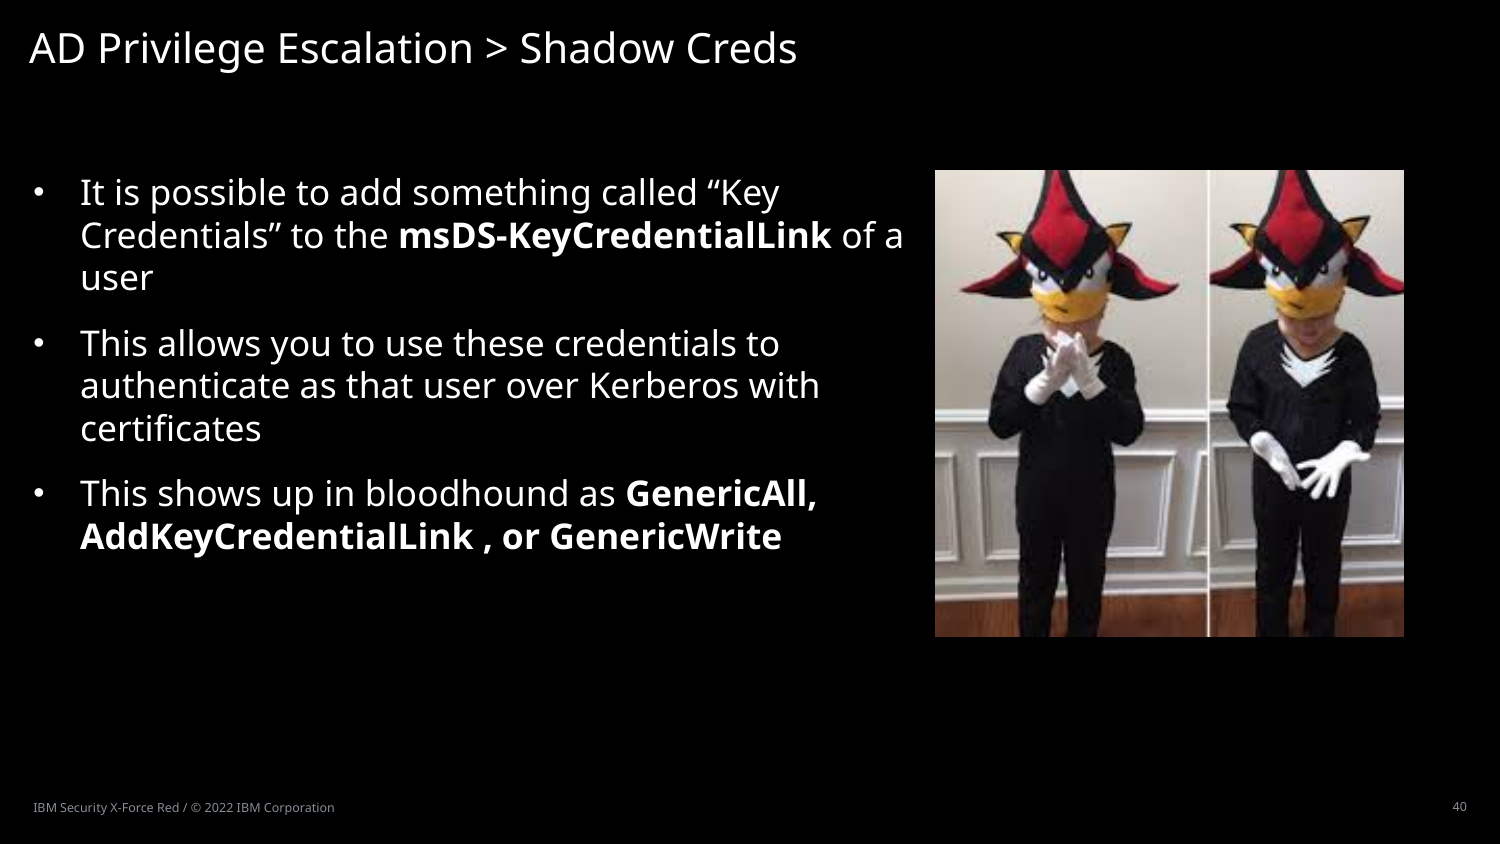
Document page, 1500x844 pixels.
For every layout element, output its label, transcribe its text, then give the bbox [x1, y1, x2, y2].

footer IBM Security X-Force Red / © 2022 IBM Corporation [33, 793, 374, 821]
list It is possible to add something called “Key Credentials” to the msDS-KeyCredentialLink of a user This allows you to use these credentials to authenticate as that user over Kerberos with certificates This shows up in bloodhound as GenericAll, AddKeyCredentialLink , or GenericWrite [33, 170, 936, 674]
title AD Privilege Escalation > Shadow Creds [29, 27, 1500, 143]
text_box [374, 788, 1497, 824]
picture [934, 169, 1405, 637]
